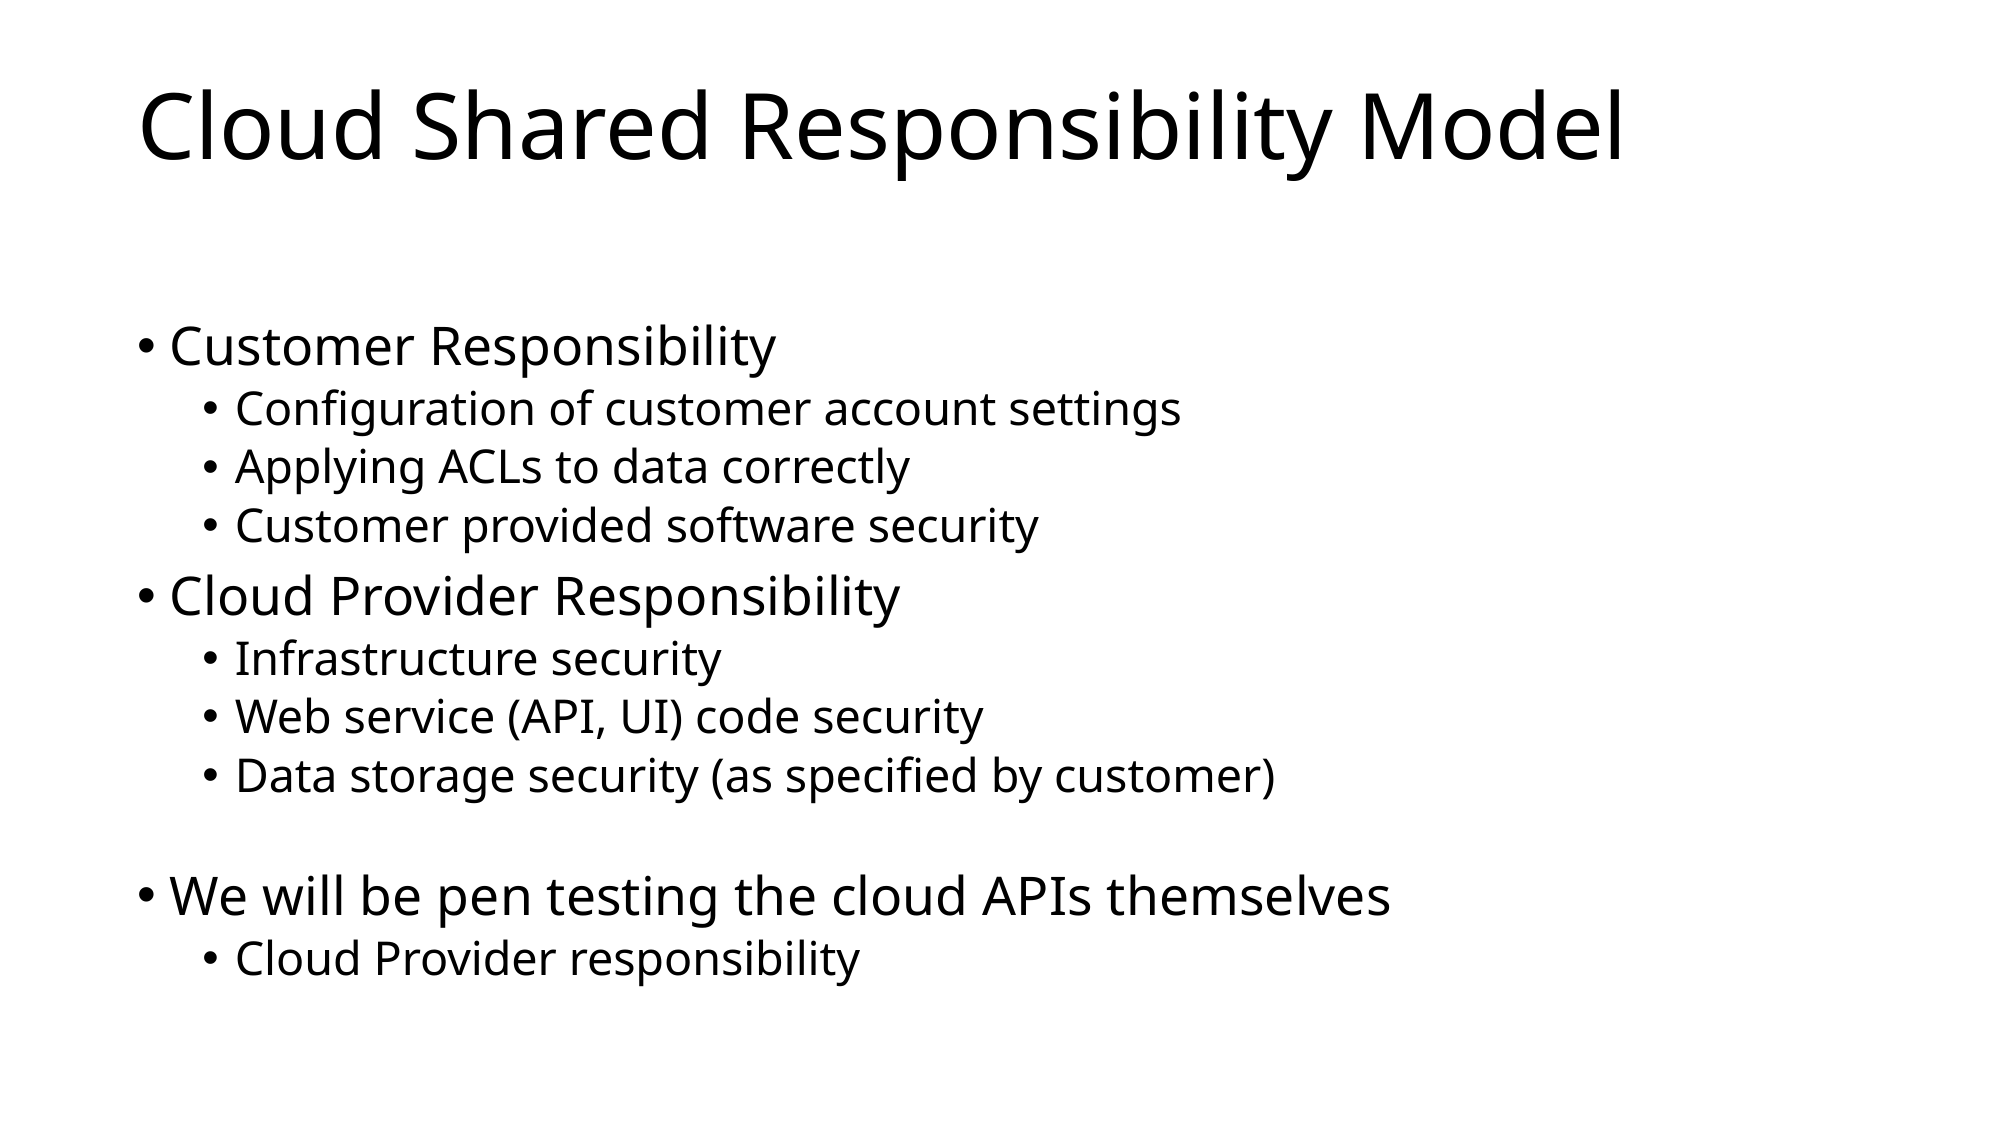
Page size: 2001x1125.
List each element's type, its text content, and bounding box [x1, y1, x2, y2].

list Customer Responsibility Configuration of customer account settings Applying ACLs to data correctly Customer provided software security Cloud Provider Responsibility Infrastructure security Web service (API, UI) code security Data storage security (as specified by customer) We will be pen testing the cloud APIs themselves Cloud Provider responsibility [137, 299, 1863, 1014]
title Cloud Shared Responsibility Model [137, 59, 1863, 278]
